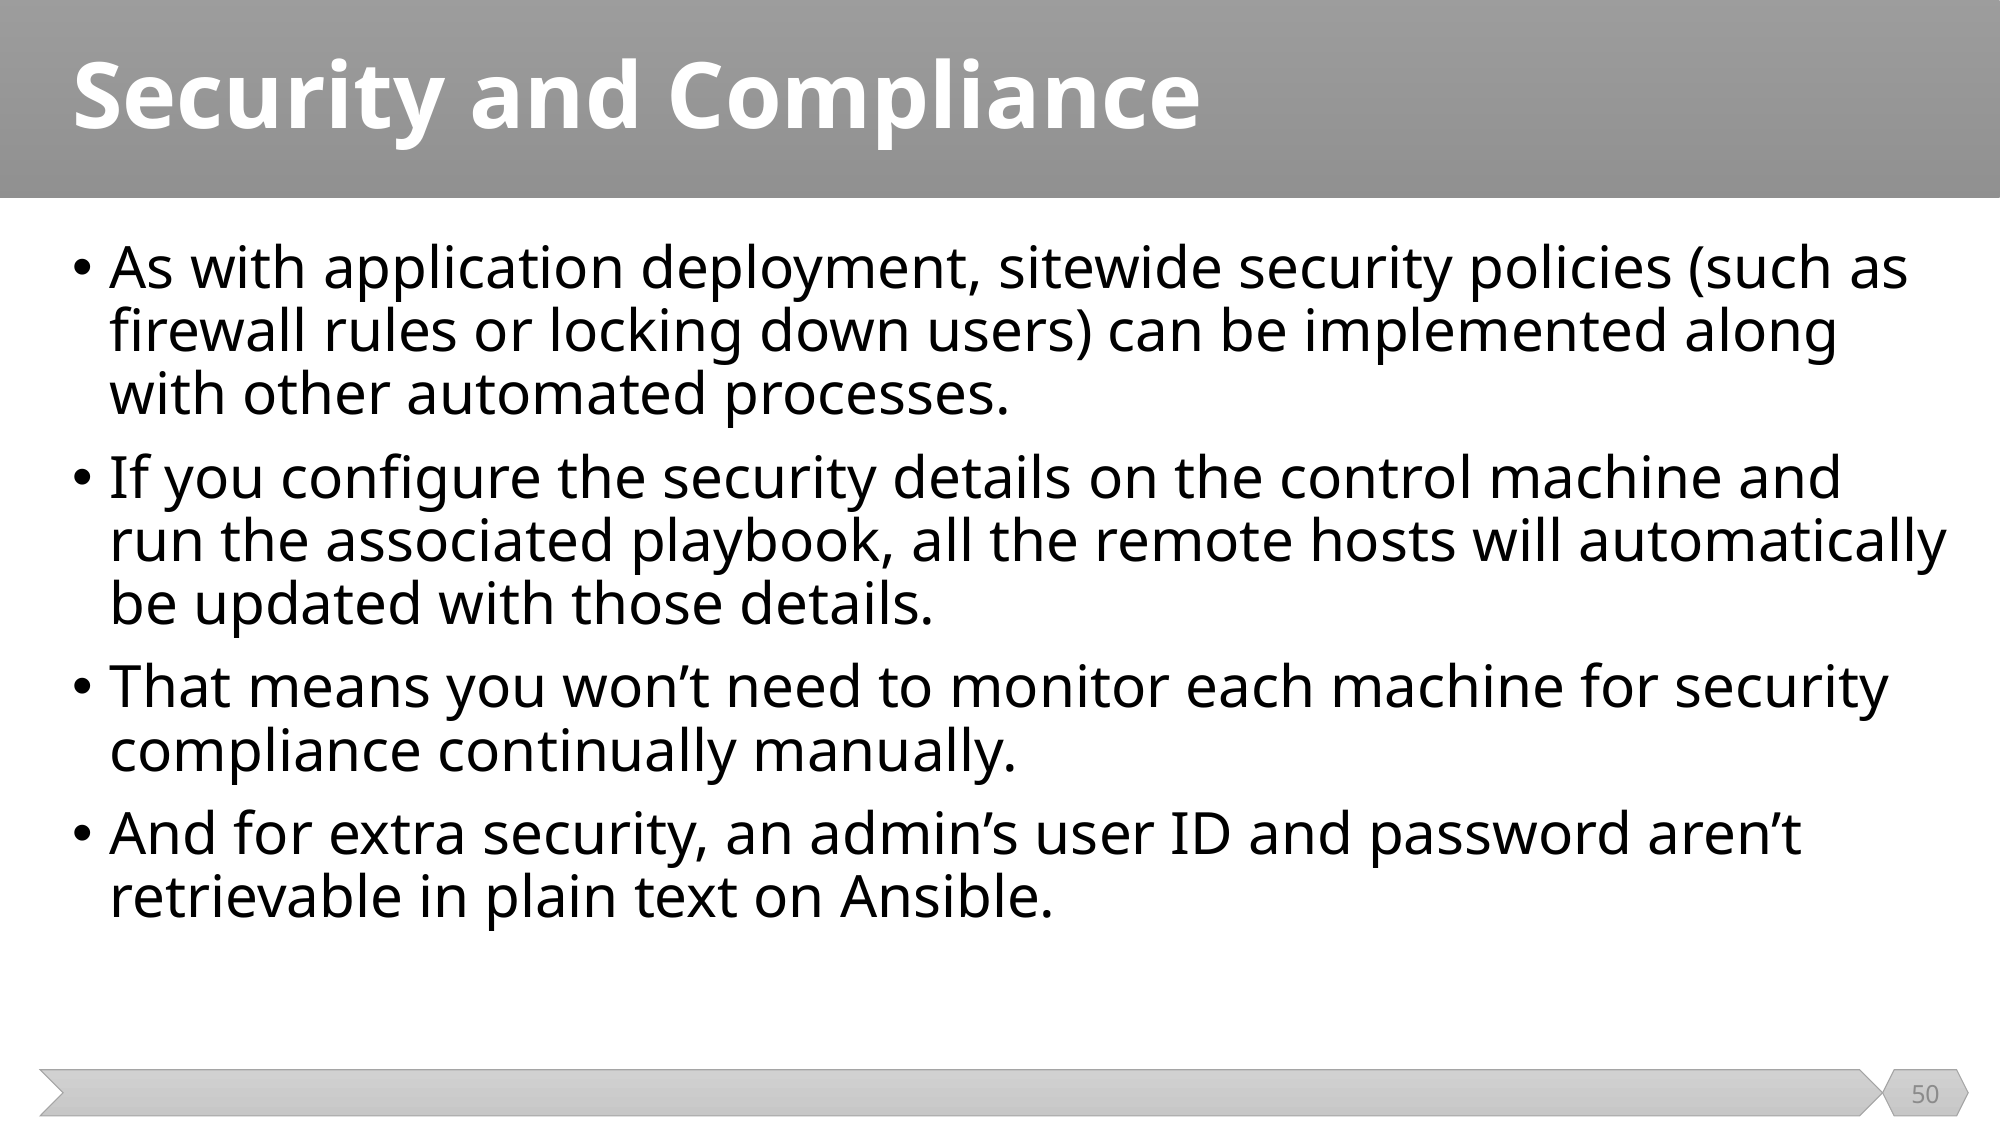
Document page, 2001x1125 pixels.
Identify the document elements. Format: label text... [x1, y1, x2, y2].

slide_number 50 [1882, 1065, 1969, 1125]
list As with application deployment, sitewide security policies (such as firewall rules or locking down users) can be implemented along with other automated processes. If you configure the security details on the control machine and run the associated playbook, all the remote hosts will automatically be updated with those details. That means you won’t need to monitor each machine for security compliance continually manually. And for extra security, an admin’s user ID and password aren’t retrievable in plain text on Ansible. [56, 230, 1969, 1010]
title Security and Compliance [56, 0, 1969, 199]
